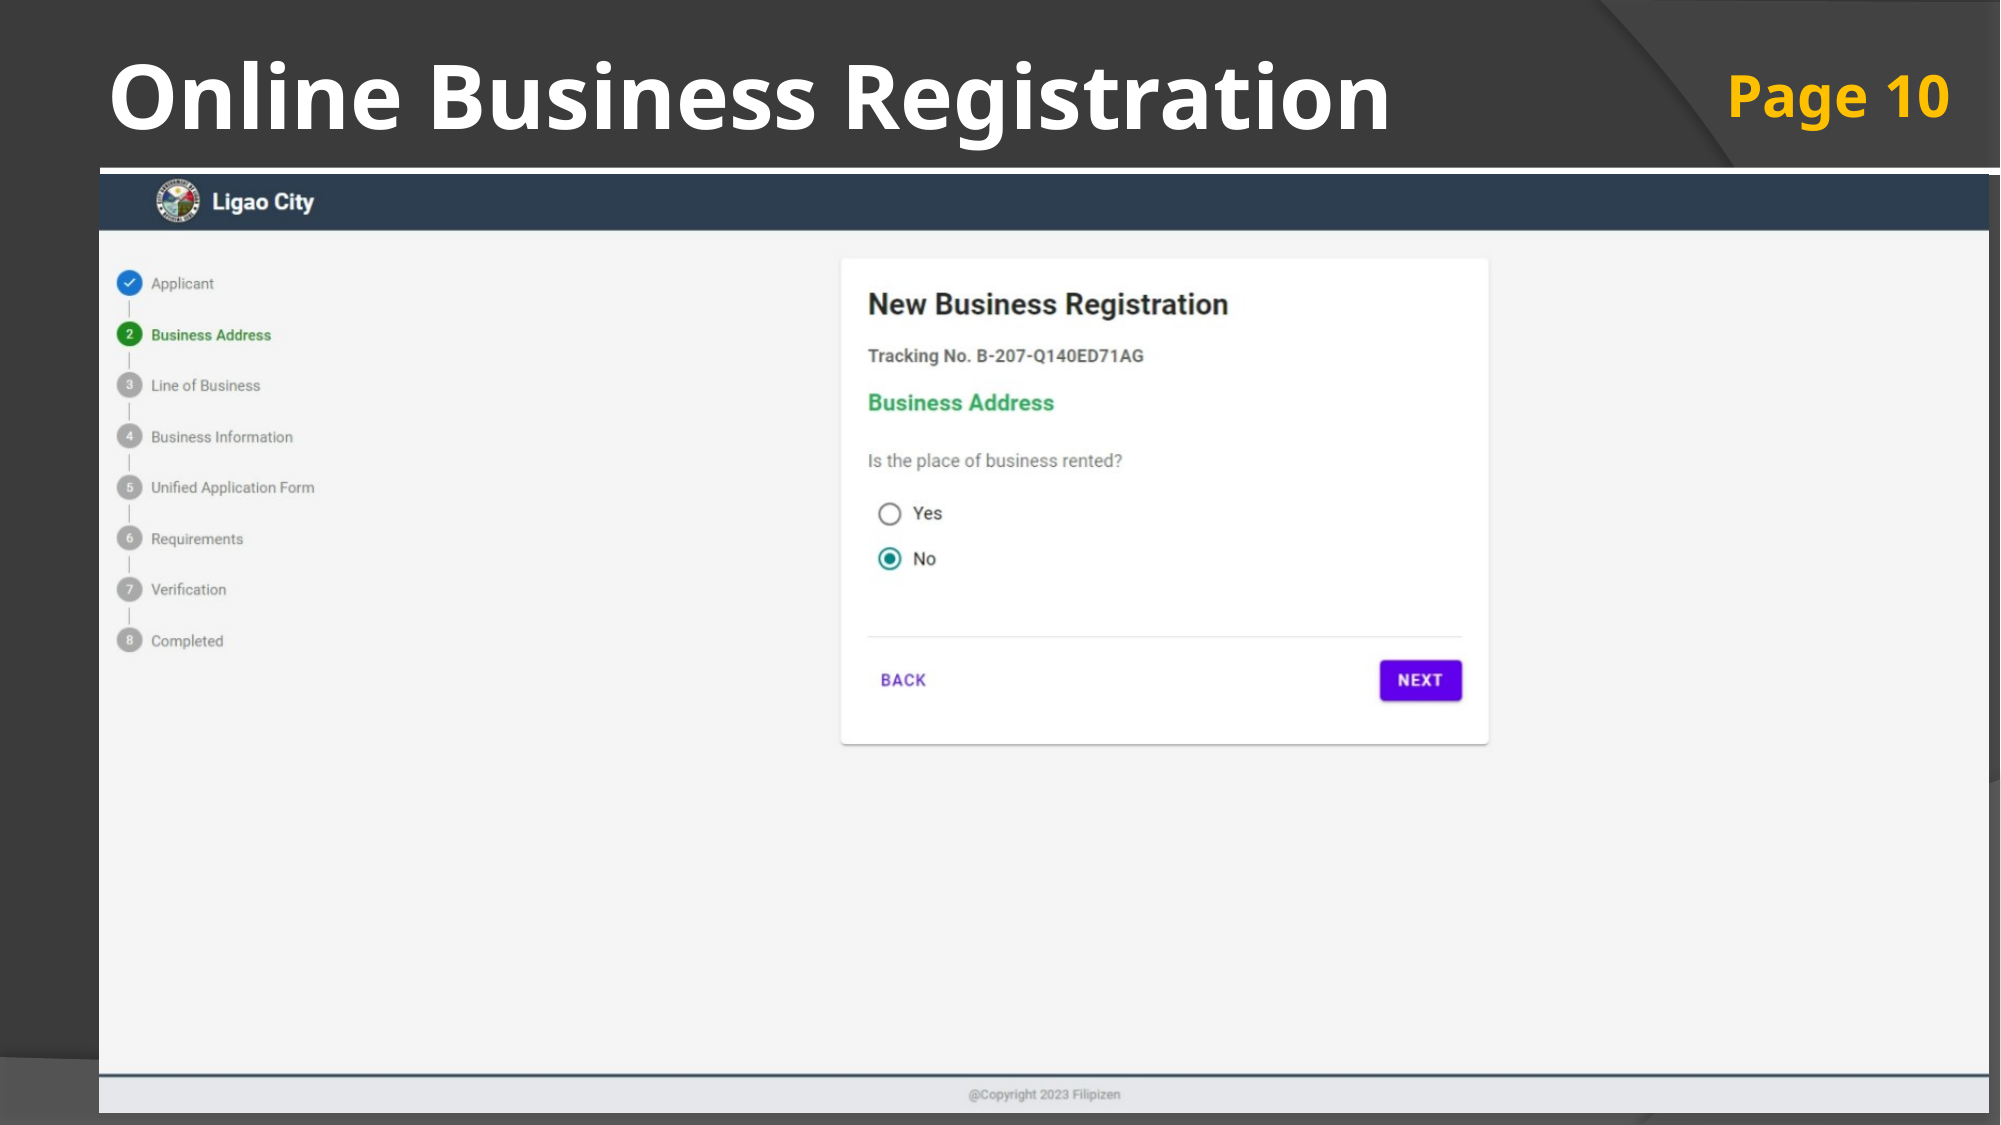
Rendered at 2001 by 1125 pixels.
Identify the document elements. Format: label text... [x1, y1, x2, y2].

title Online Business Registration [99, 0, 1734, 166]
text_box Page 10 [1674, 43, 1959, 144]
picture [99, 174, 1990, 1113]
